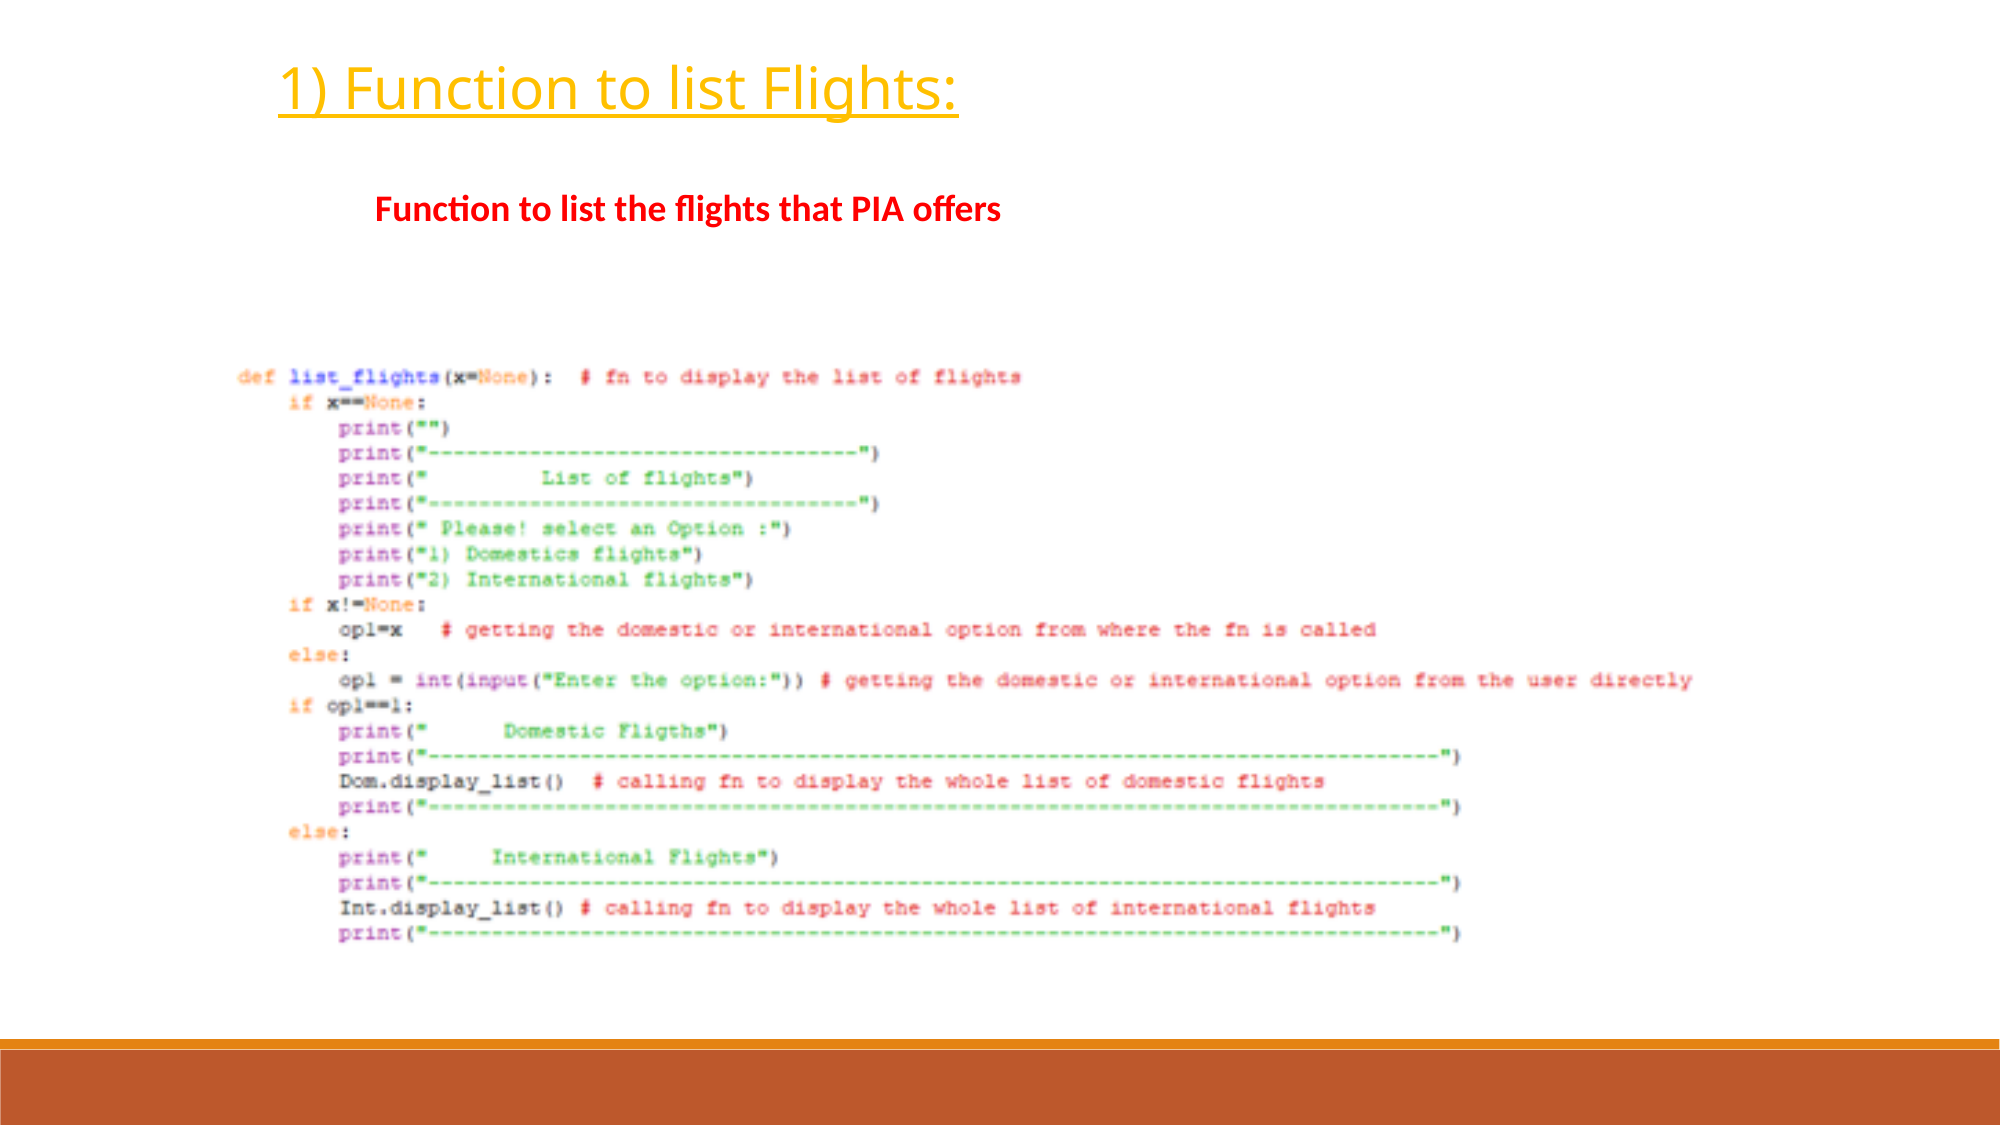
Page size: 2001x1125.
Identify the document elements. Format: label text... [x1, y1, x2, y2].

picture [234, 352, 1766, 969]
text_box Function to list the flights that PIA offers [360, 176, 1690, 237]
text_box 1) Function to list Flights: [262, 43, 1315, 219]
